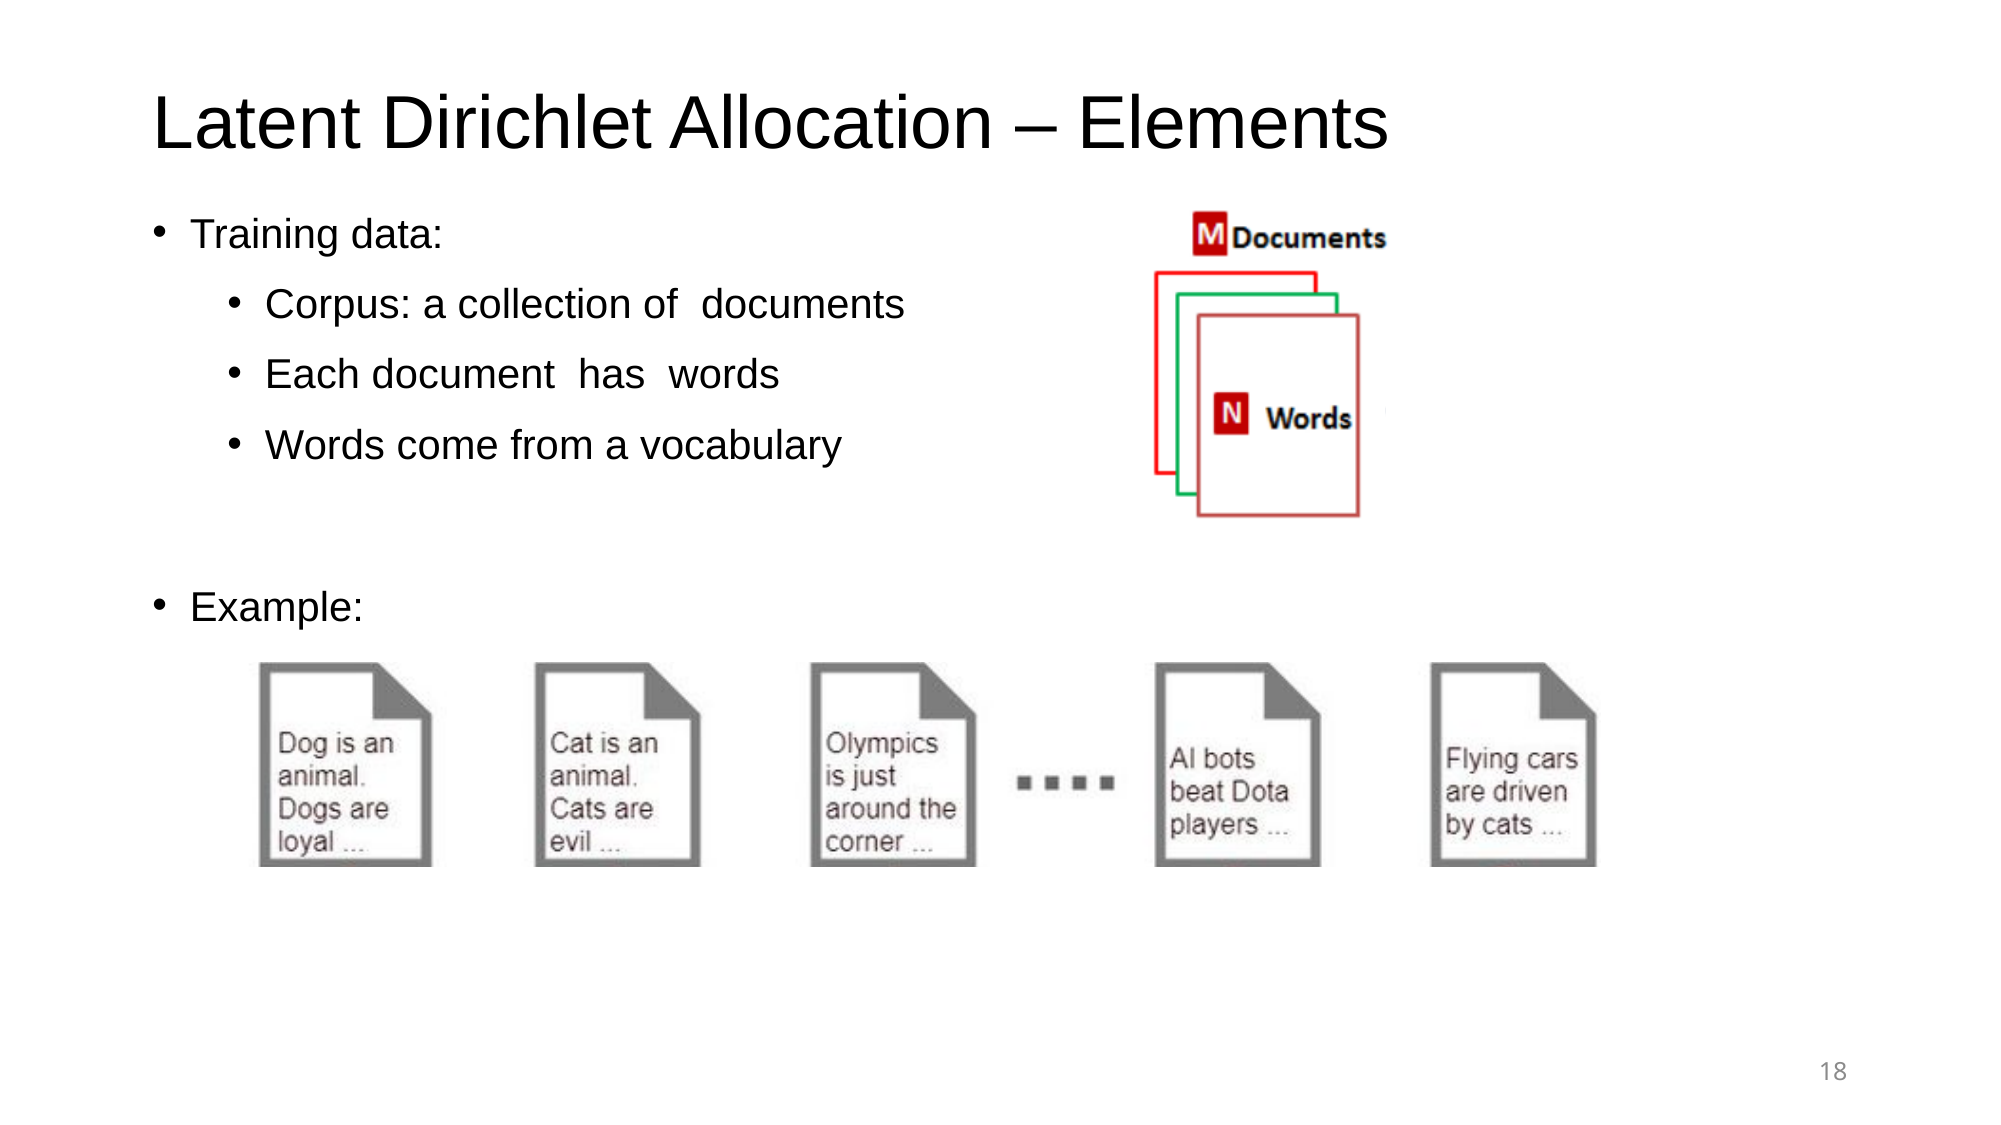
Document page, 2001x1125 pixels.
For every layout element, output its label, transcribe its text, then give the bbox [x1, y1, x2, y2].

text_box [1117, 188, 1474, 534]
slide_number 18 [1412, 1042, 1863, 1103]
picture [204, 662, 1605, 867]
title Latent Dirichlet Allocation – Elements [137, 59, 1863, 189]
